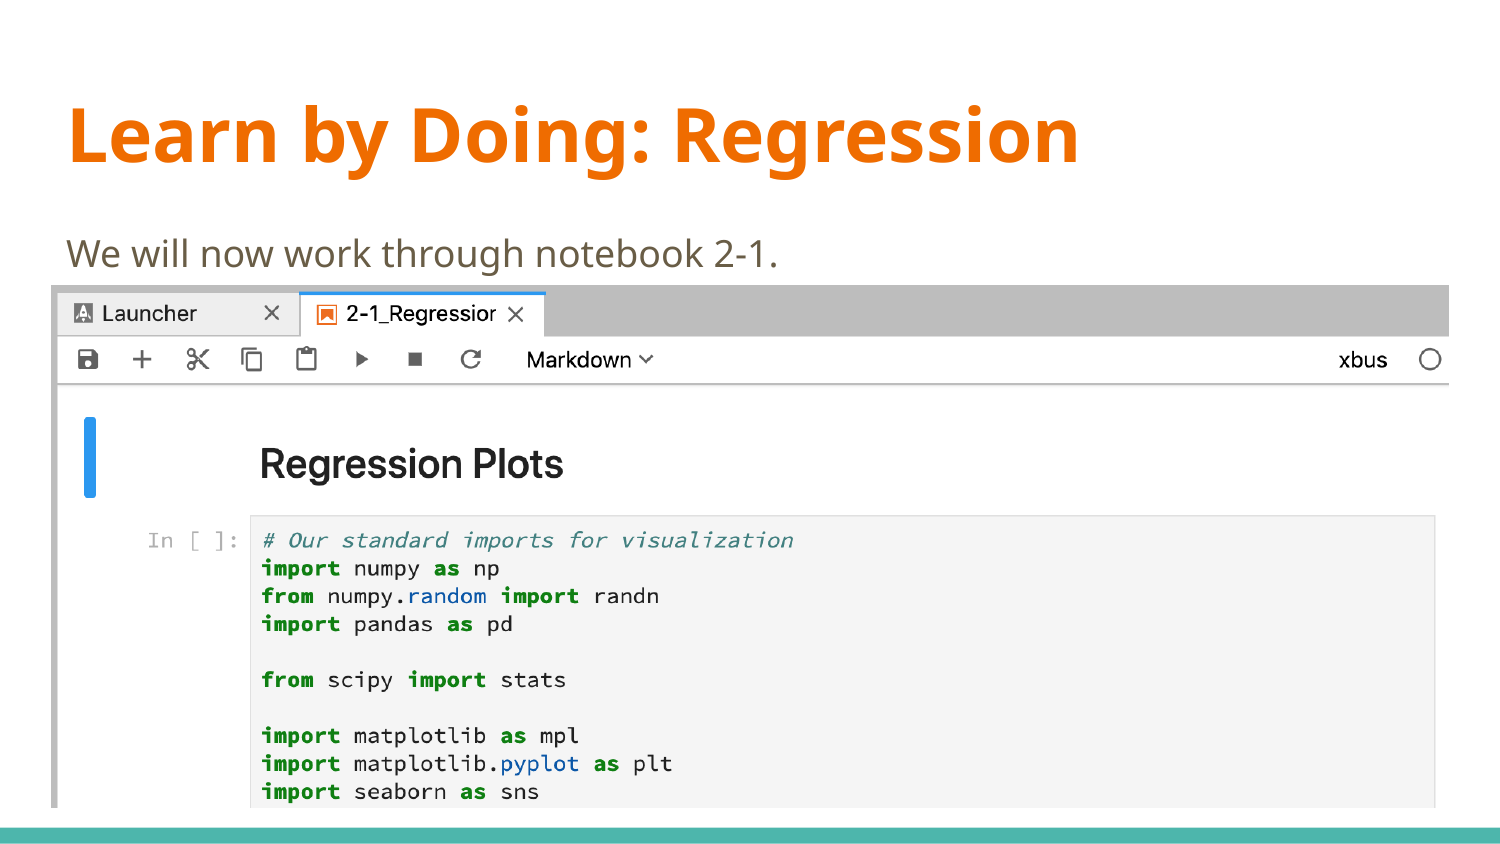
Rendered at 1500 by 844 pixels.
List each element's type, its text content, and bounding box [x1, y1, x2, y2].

title Learn by Doing: Regression [51, 72, 1449, 189]
list We will now work through notebook 2-1. [51, 207, 1449, 284]
picture [50, 285, 1450, 808]
